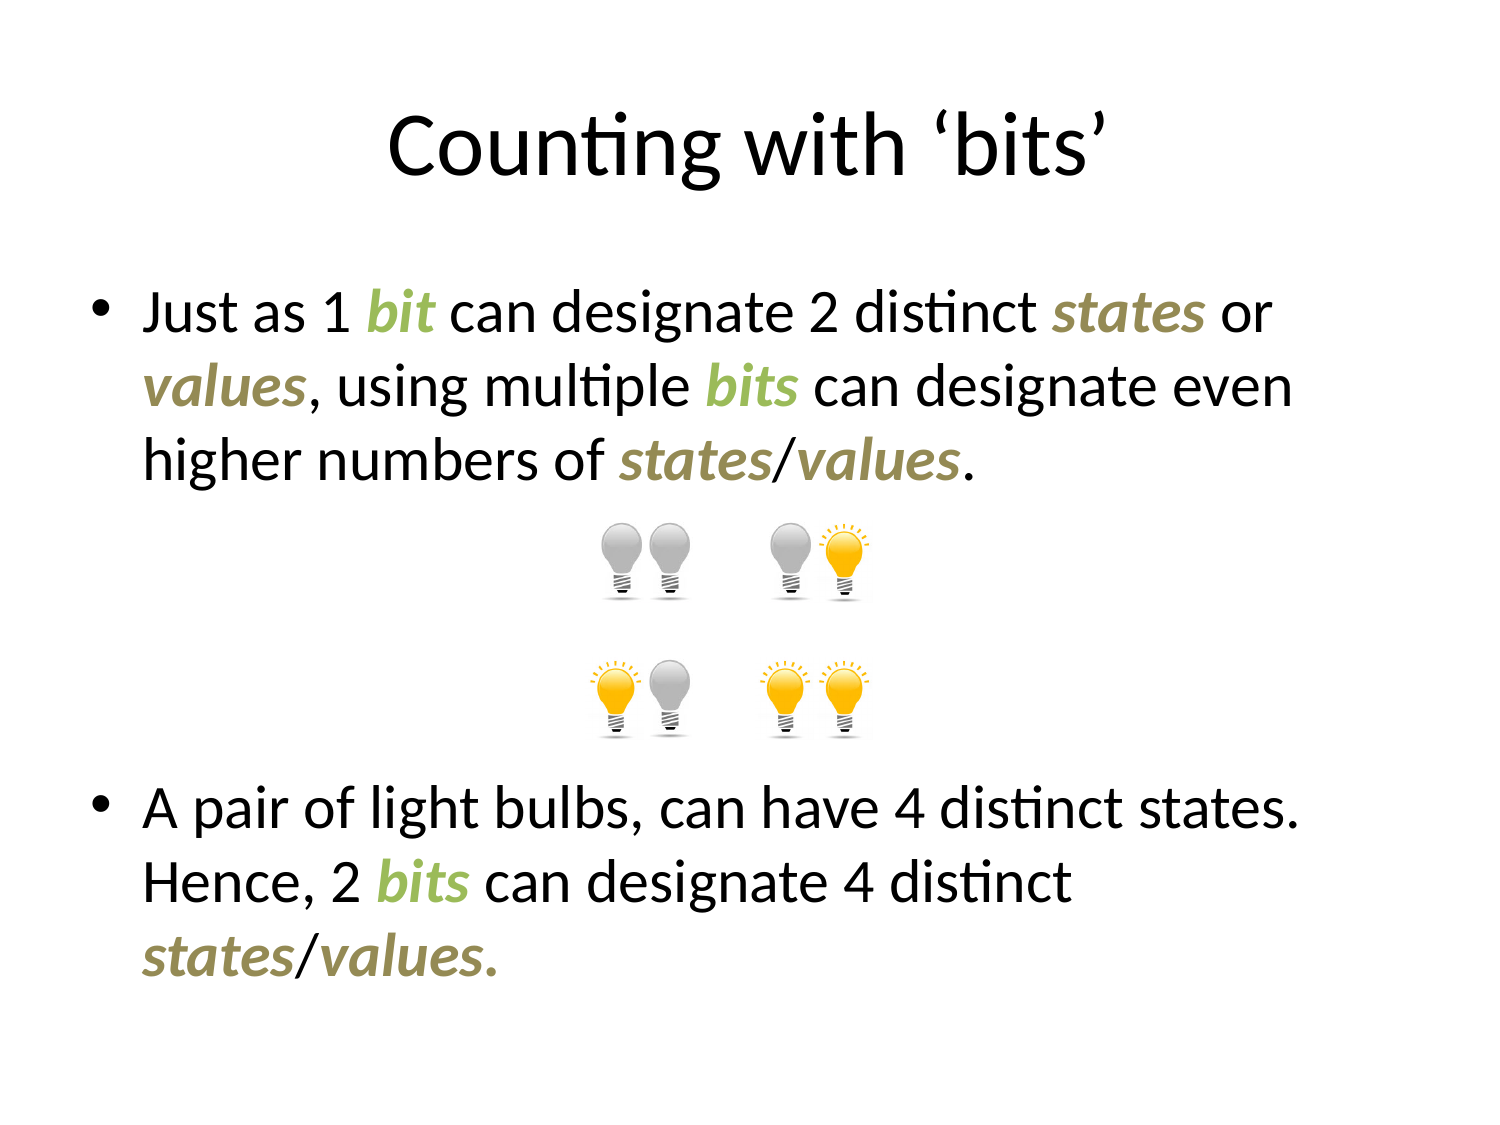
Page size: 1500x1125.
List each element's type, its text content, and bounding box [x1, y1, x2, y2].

title Counting with ‘bits’ [75, 45, 1425, 233]
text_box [585, 520, 873, 741]
list Just as 1 bit can designate 2 distinct states or values, using multiple bits can designate even higher numbers of states/values. A pair of light bulbs, can have 4 distinct states. Hence, 2 bits can designate 4 distinct states/values. [75, 262, 1425, 1001]
